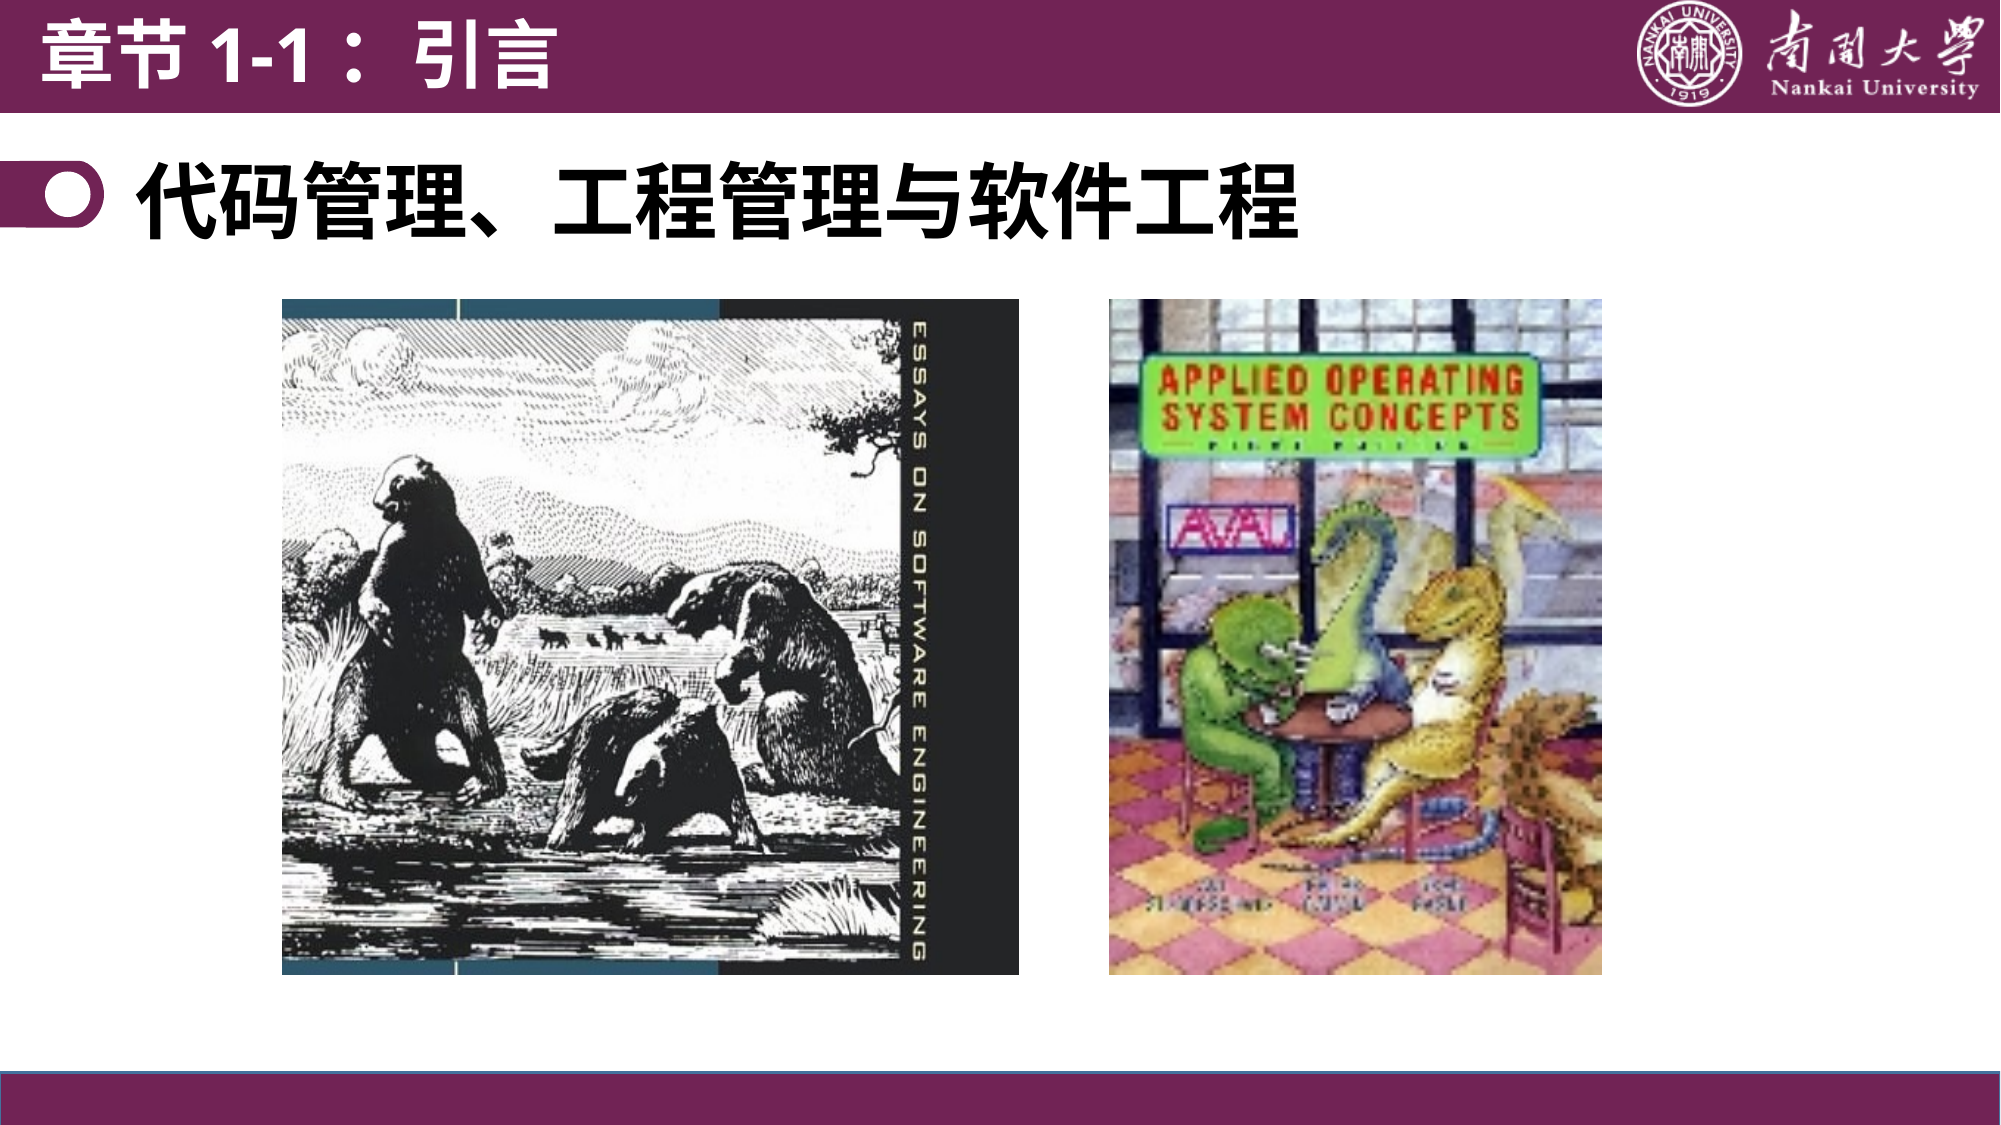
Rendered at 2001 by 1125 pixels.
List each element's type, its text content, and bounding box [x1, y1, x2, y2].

picture [282, 299, 1019, 975]
text_box 章节1-1：引言 [24, 0, 1025, 116]
picture [1637, 0, 2001, 110]
title 代码管理、工程管理与软件工程 [120, 130, 1620, 259]
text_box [0, 160, 104, 228]
picture [1109, 299, 1602, 975]
